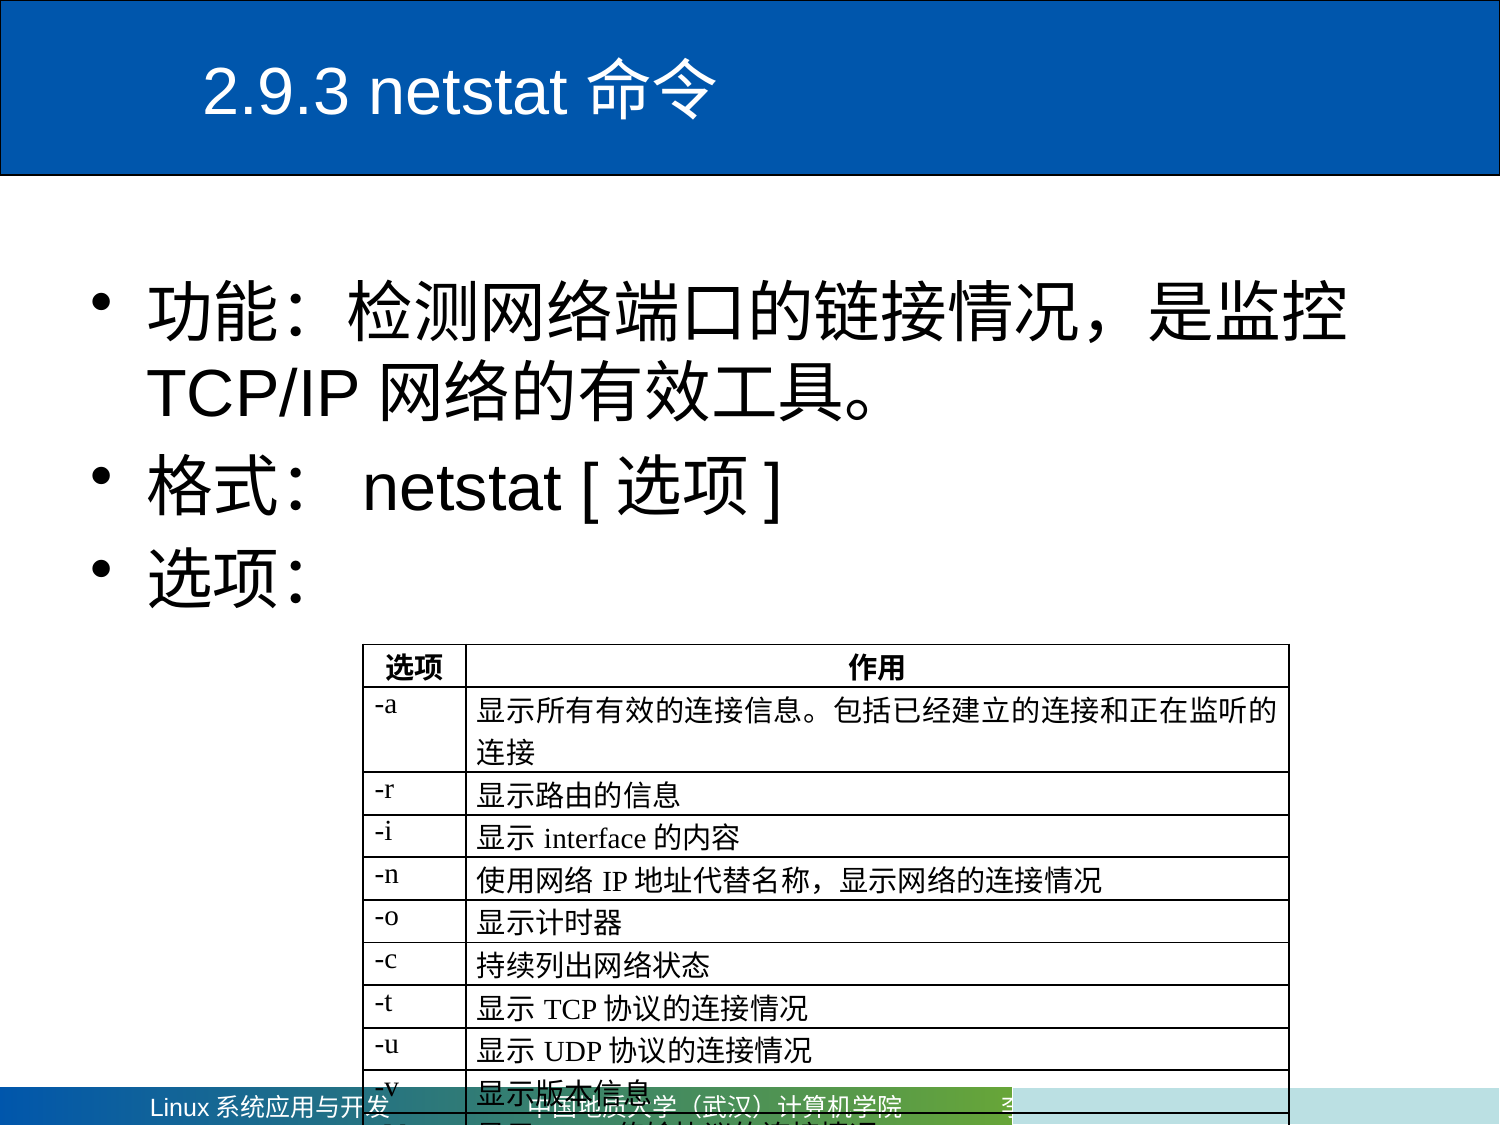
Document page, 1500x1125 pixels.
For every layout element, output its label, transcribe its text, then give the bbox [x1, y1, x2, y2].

table_cell 显示计时器 [467, 901, 1288, 942]
table_cell -i [364, 816, 465, 856]
table_cell 显示interface的内容 [467, 816, 1288, 856]
table_cell 显示所有有效的连接信息。包括已经建立的连接和正在监听的连接 [467, 688, 1288, 771]
table_cell -t [364, 986, 465, 1027]
table_cell 显示路由的信息 [467, 773, 1288, 814]
table_cell 显示RAW传输协议的连接情况 [467, 1114, 1288, 1125]
table_cell -u [364, 1029, 465, 1069]
title 2.9.3 netstat命令 [187, 12, 1500, 163]
table_cell -v [364, 1071, 465, 1112]
table_header 选项 [364, 645, 465, 686]
list 功能：检测网络端口的链接情况，是监控TCP/IP网络的有效工具。 格式：netstat [选项] 选项： [75, 262, 1425, 1005]
table_cell 使用网络IP地址代替名称，显示网络的连接情况 [467, 858, 1288, 899]
table_cell -r [364, 773, 465, 814]
table_cell -n [364, 858, 465, 899]
table_cell -o [364, 901, 465, 942]
table_cell -w [364, 1114, 465, 1125]
table_cell 持续列出网络状态 [467, 943, 1288, 984]
table_cell 显示UDP协议的连接情况 [467, 1029, 1288, 1069]
table_cell 显示TCP协议的连接情况 [467, 986, 1288, 1027]
table_cell -a [364, 688, 465, 771]
table_cell -c [364, 943, 465, 984]
table_cell 显示版本信息 [467, 1071, 1288, 1112]
table_header 作用 [467, 645, 1288, 686]
